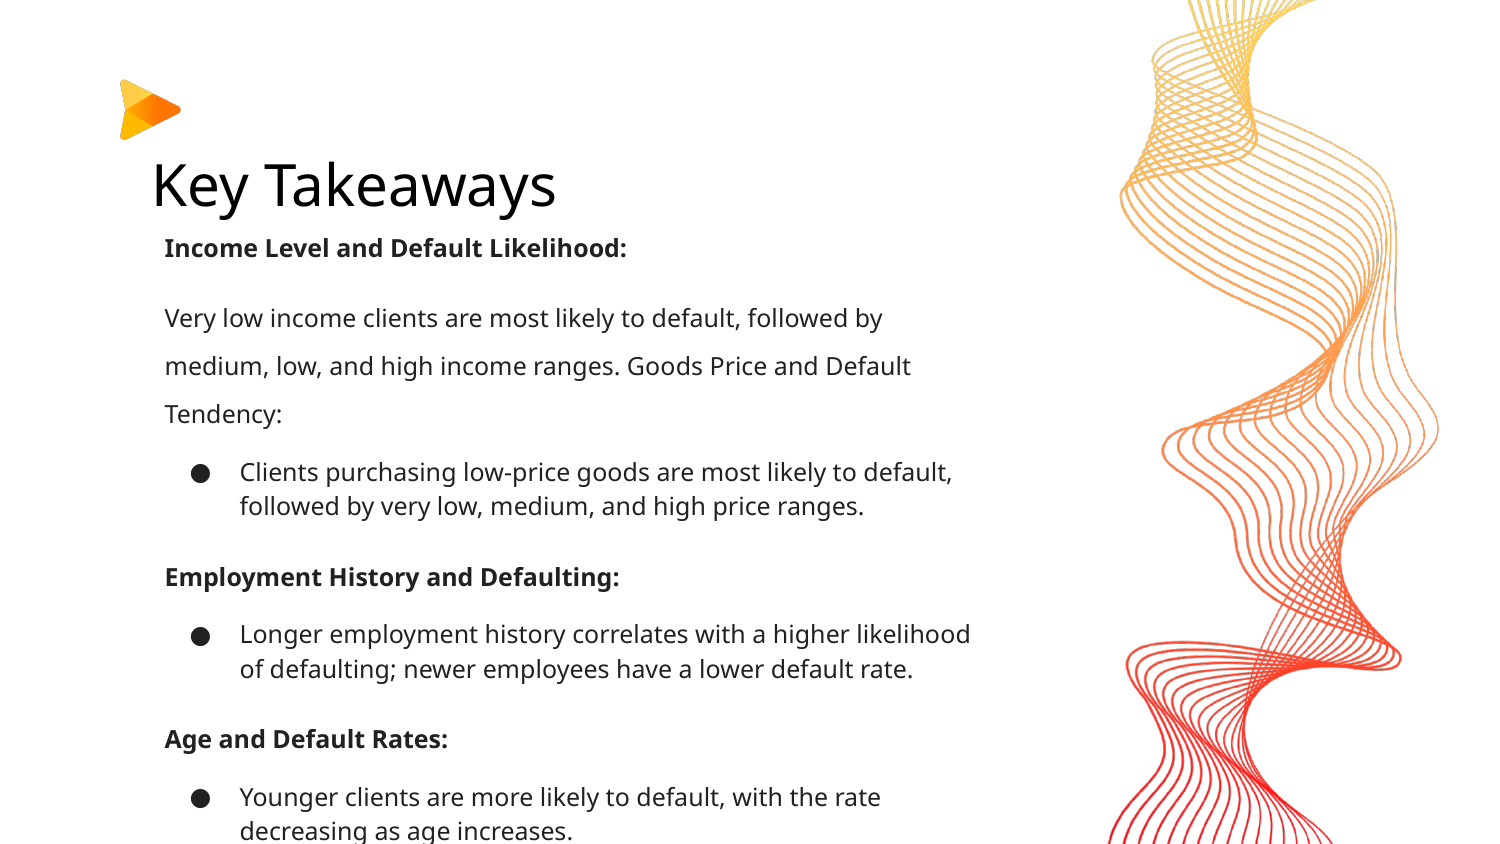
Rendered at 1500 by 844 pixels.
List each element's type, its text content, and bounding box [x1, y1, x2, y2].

picture [119, 78, 181, 140]
list Income Level and Default Likelihood: Very low income clients are most likely to default, followed by medium, low, and high income ranges. Goods Price and Default Tendency: Clients purchasing low-price goods are most likely to default, followed by very low, medium, and high price ranges. Employment History and Defaulting: Longer employment history correlates with a higher likelihood of defaulting; newer employees have a lower default rate. Age and Default Rates: Younger clients are more likely to default, with the rate decreasing as age increases. [103, 199, 1010, 844]
picture [1056, 0, 1483, 844]
title Key Takeaways [136, 123, 1397, 243]
